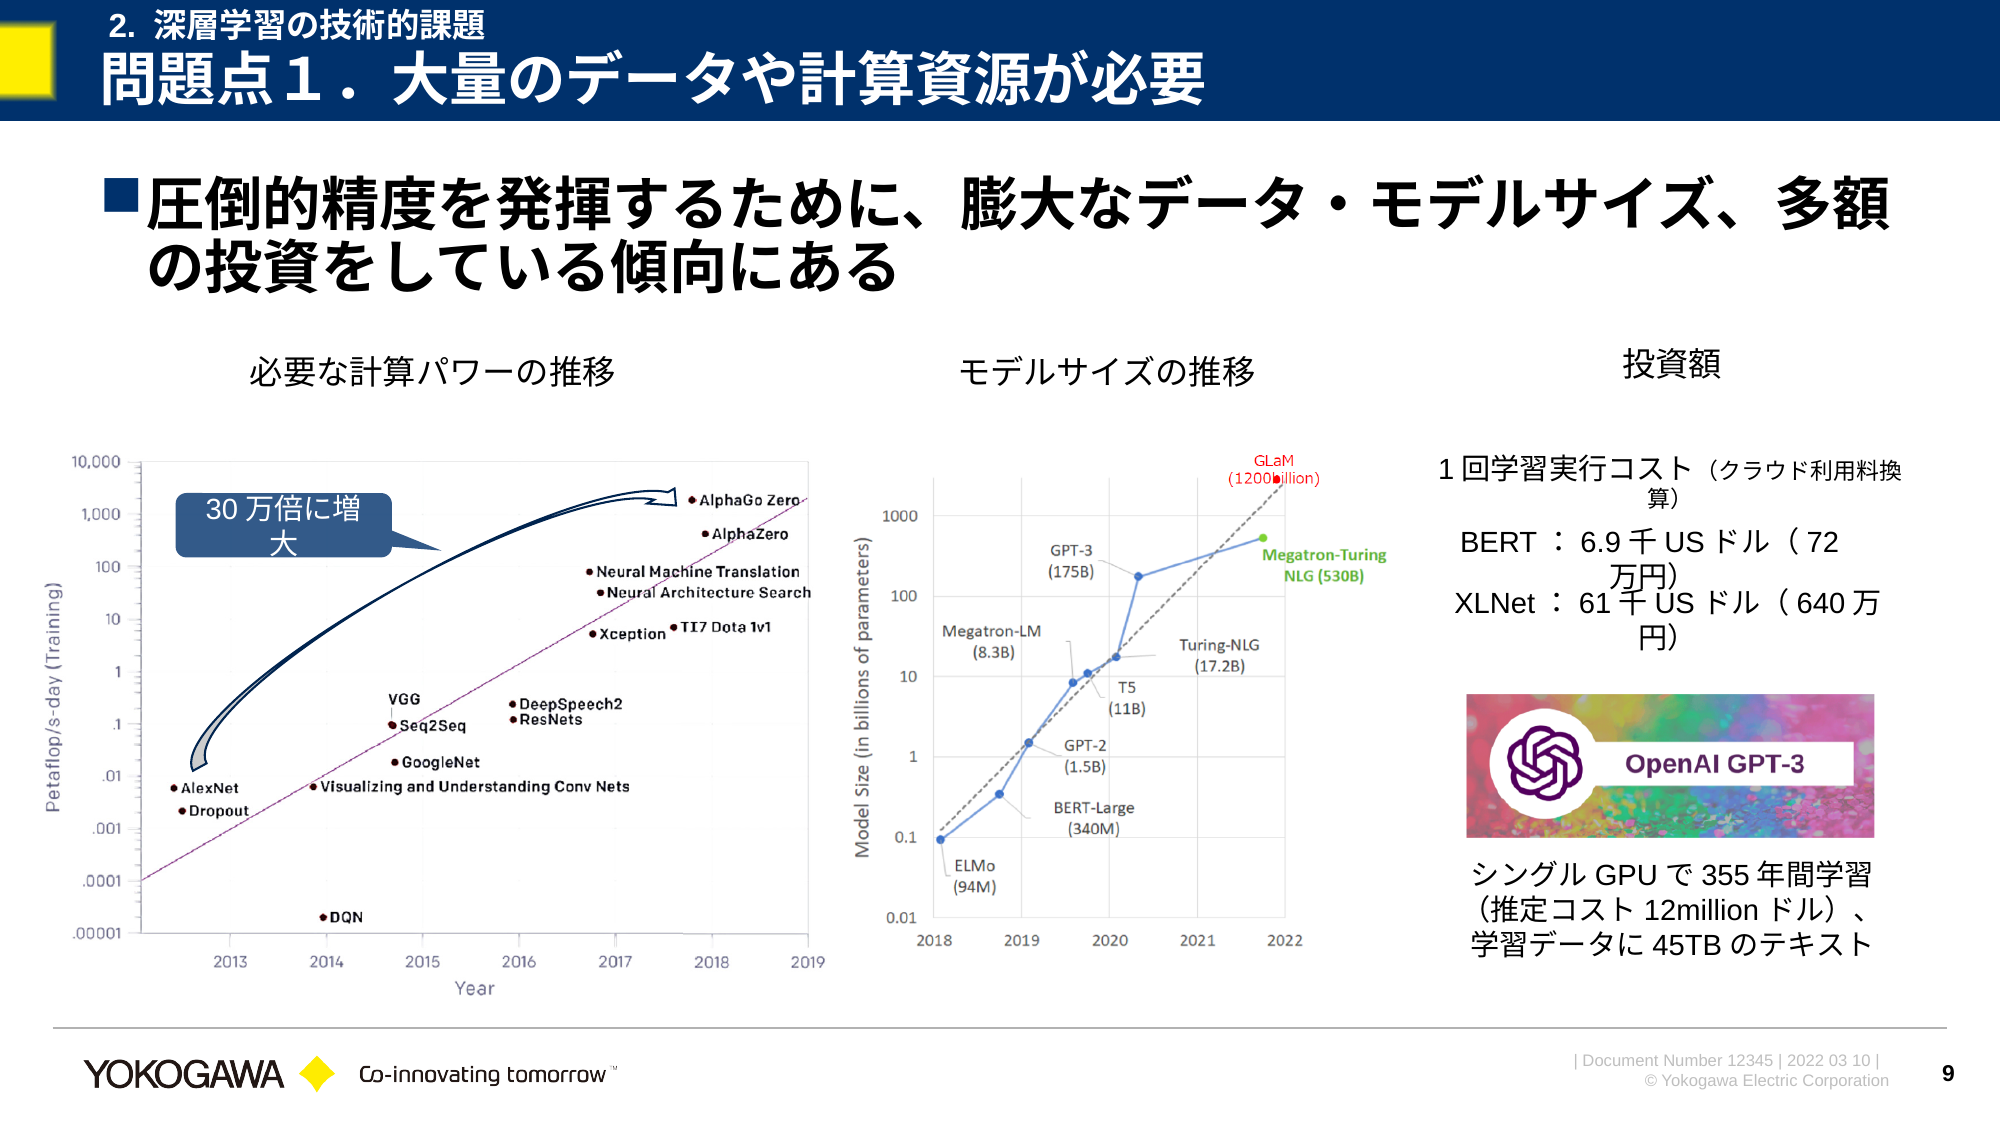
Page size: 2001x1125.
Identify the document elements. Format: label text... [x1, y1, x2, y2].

text_box XLNet：61千USドル（640万円） [1431, 577, 1905, 662]
title 問題点１．大量のデータや計算資源が必要 [84, 39, 1955, 125]
picture [1466, 694, 1875, 839]
text_box モデルサイズの推移 [880, 343, 1332, 399]
text_box BERT：6.9千USドル（72万円） [1431, 515, 1875, 577]
picture [35, 443, 831, 1001]
text_box シングルGPUで355年間学習（推定コスト12millionドル）、 学習データに45TBのテキスト [1440, 849, 1905, 969]
text_box 必要な計算パワーの推移 [207, 343, 659, 399]
text_box 圧倒的精度を発揮するために、膨大なデータ・モデルサイズ、多額の投資をしている傾向にある [84, 167, 1955, 280]
slide_number 9 [1904, 1042, 1970, 1103]
picture [83, 1055, 617, 1093]
text_box 投資額 [1447, 336, 1898, 391]
picture [842, 443, 1394, 952]
text_box 2. 深層学習の技術的課題 [93, 0, 902, 52]
text_box 1回学習実行コスト（クラウド利用料換算） [1408, 442, 1932, 520]
picture [0, 6, 69, 115]
